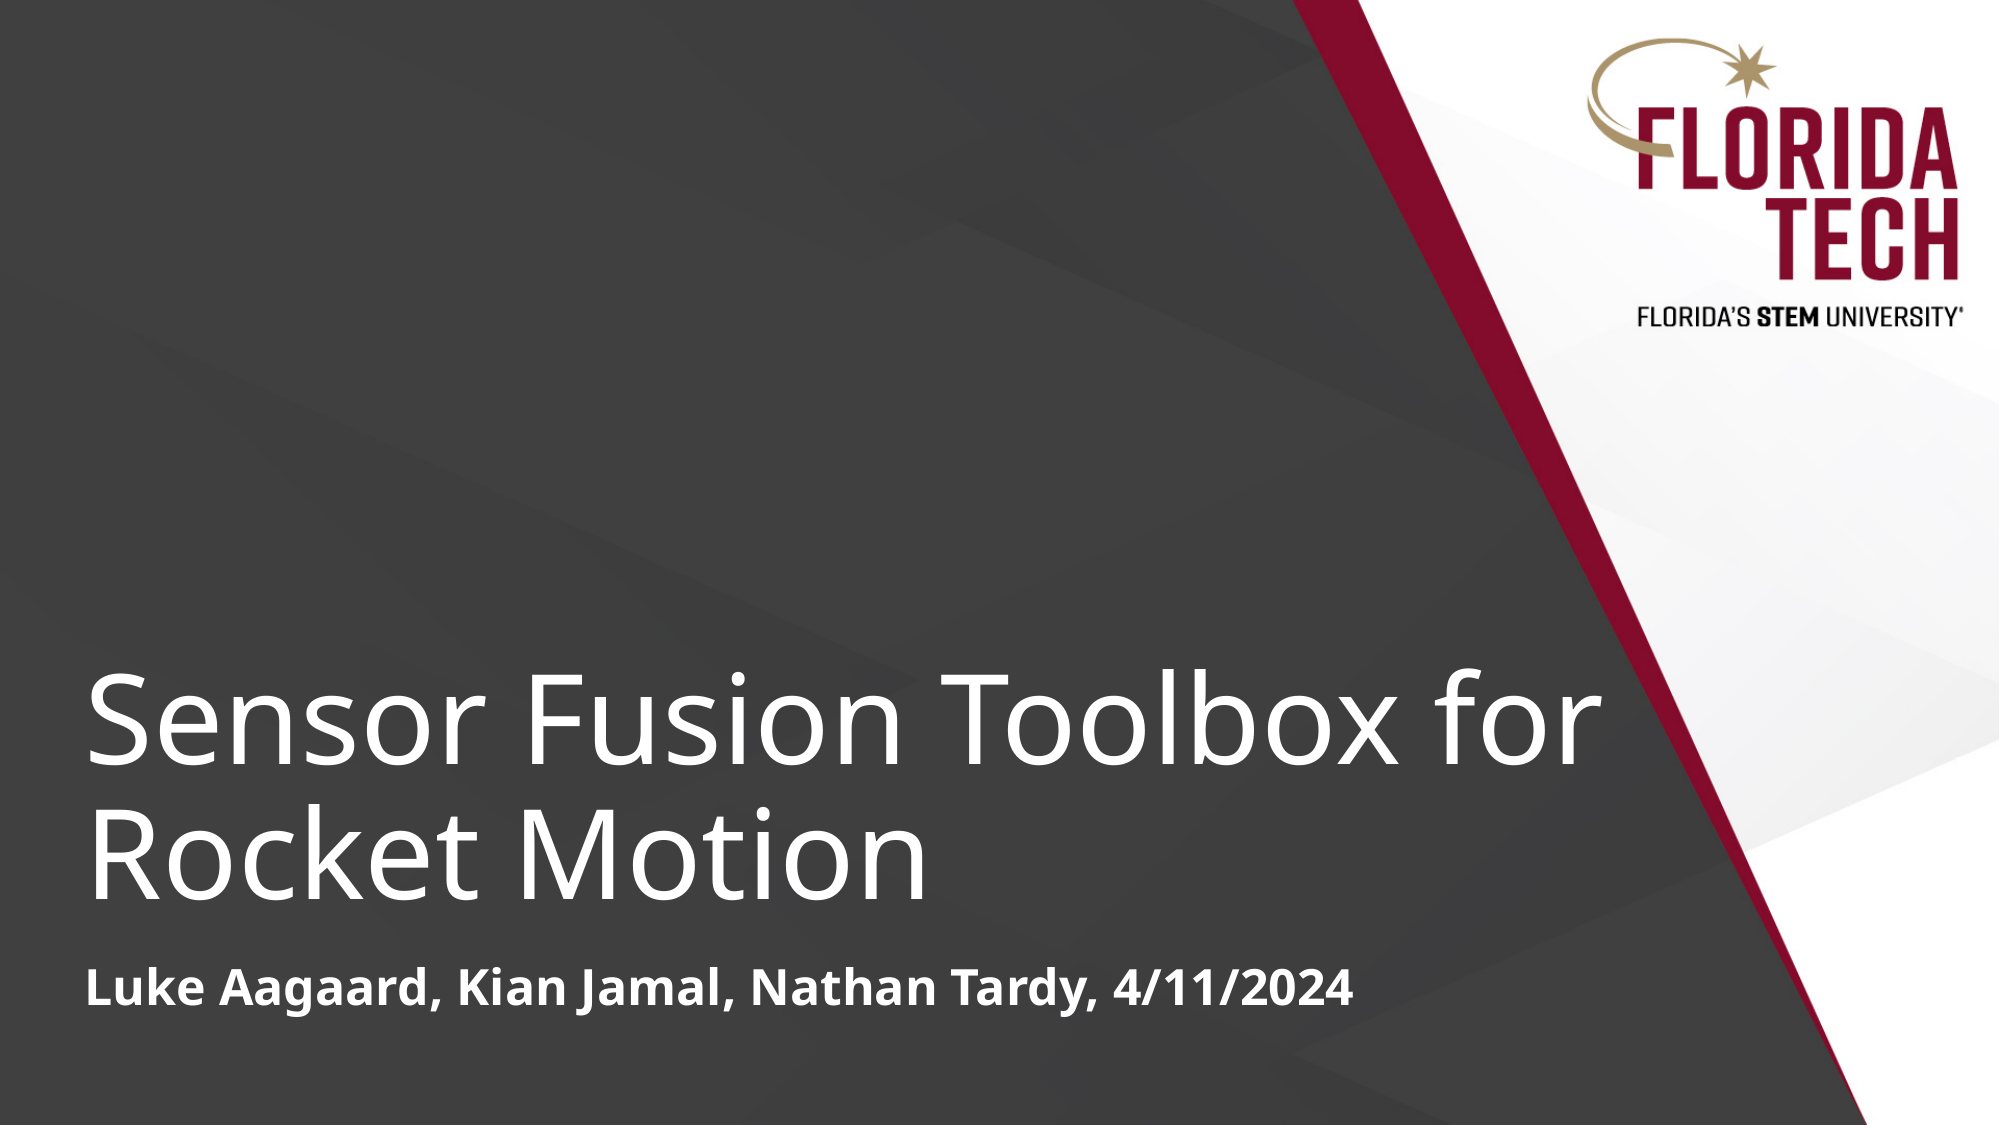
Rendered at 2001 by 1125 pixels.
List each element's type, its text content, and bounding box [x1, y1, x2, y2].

list Luke Aagaard, Kian Jamal, Nathan Tardy, 4/11/2024 [69, 955, 1751, 1065]
title Sensor Fusion Toolbox for Rocket Motion [69, 577, 1647, 935]
picture [0, 0, 1999, 1125]
